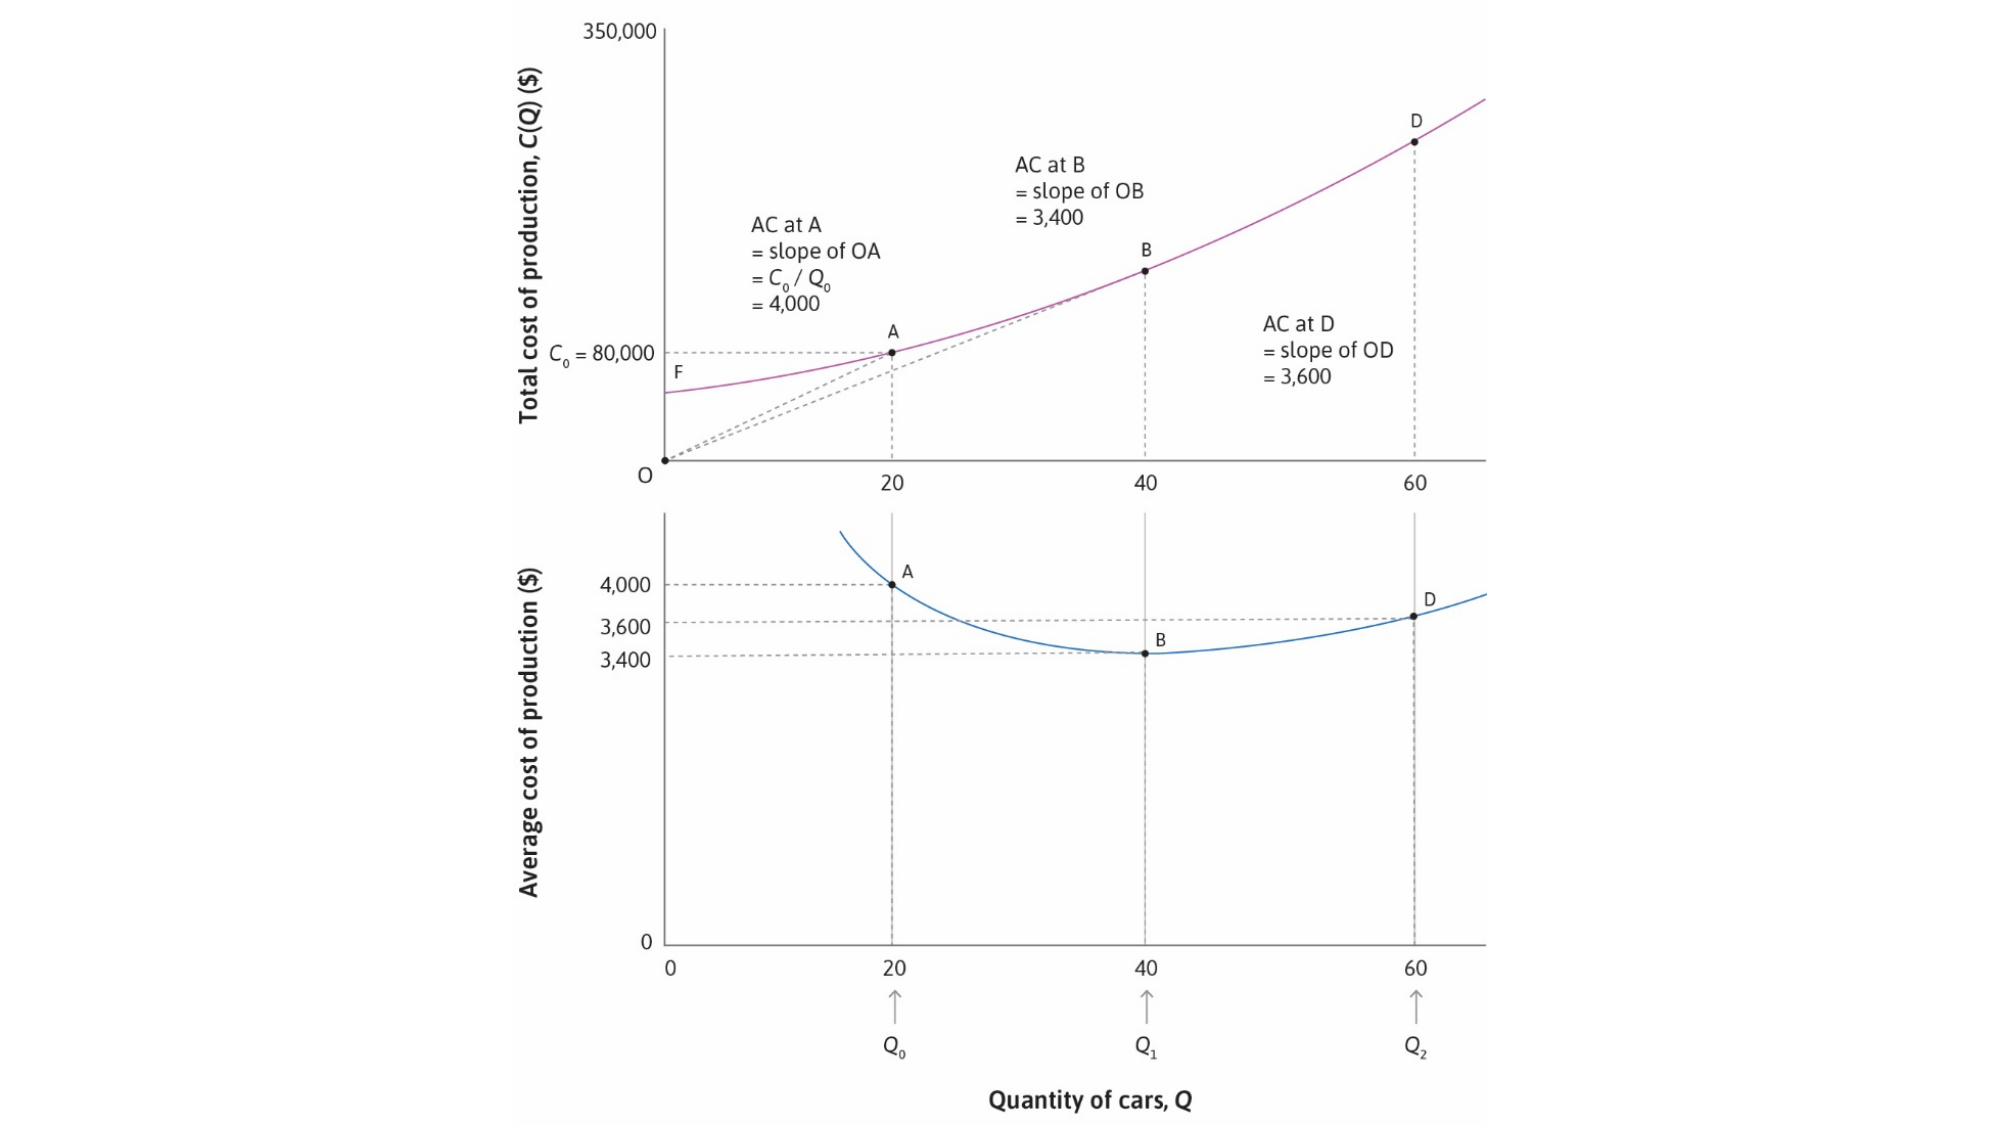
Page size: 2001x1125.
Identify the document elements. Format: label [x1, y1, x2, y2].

picture [512, 0, 1487, 1125]
